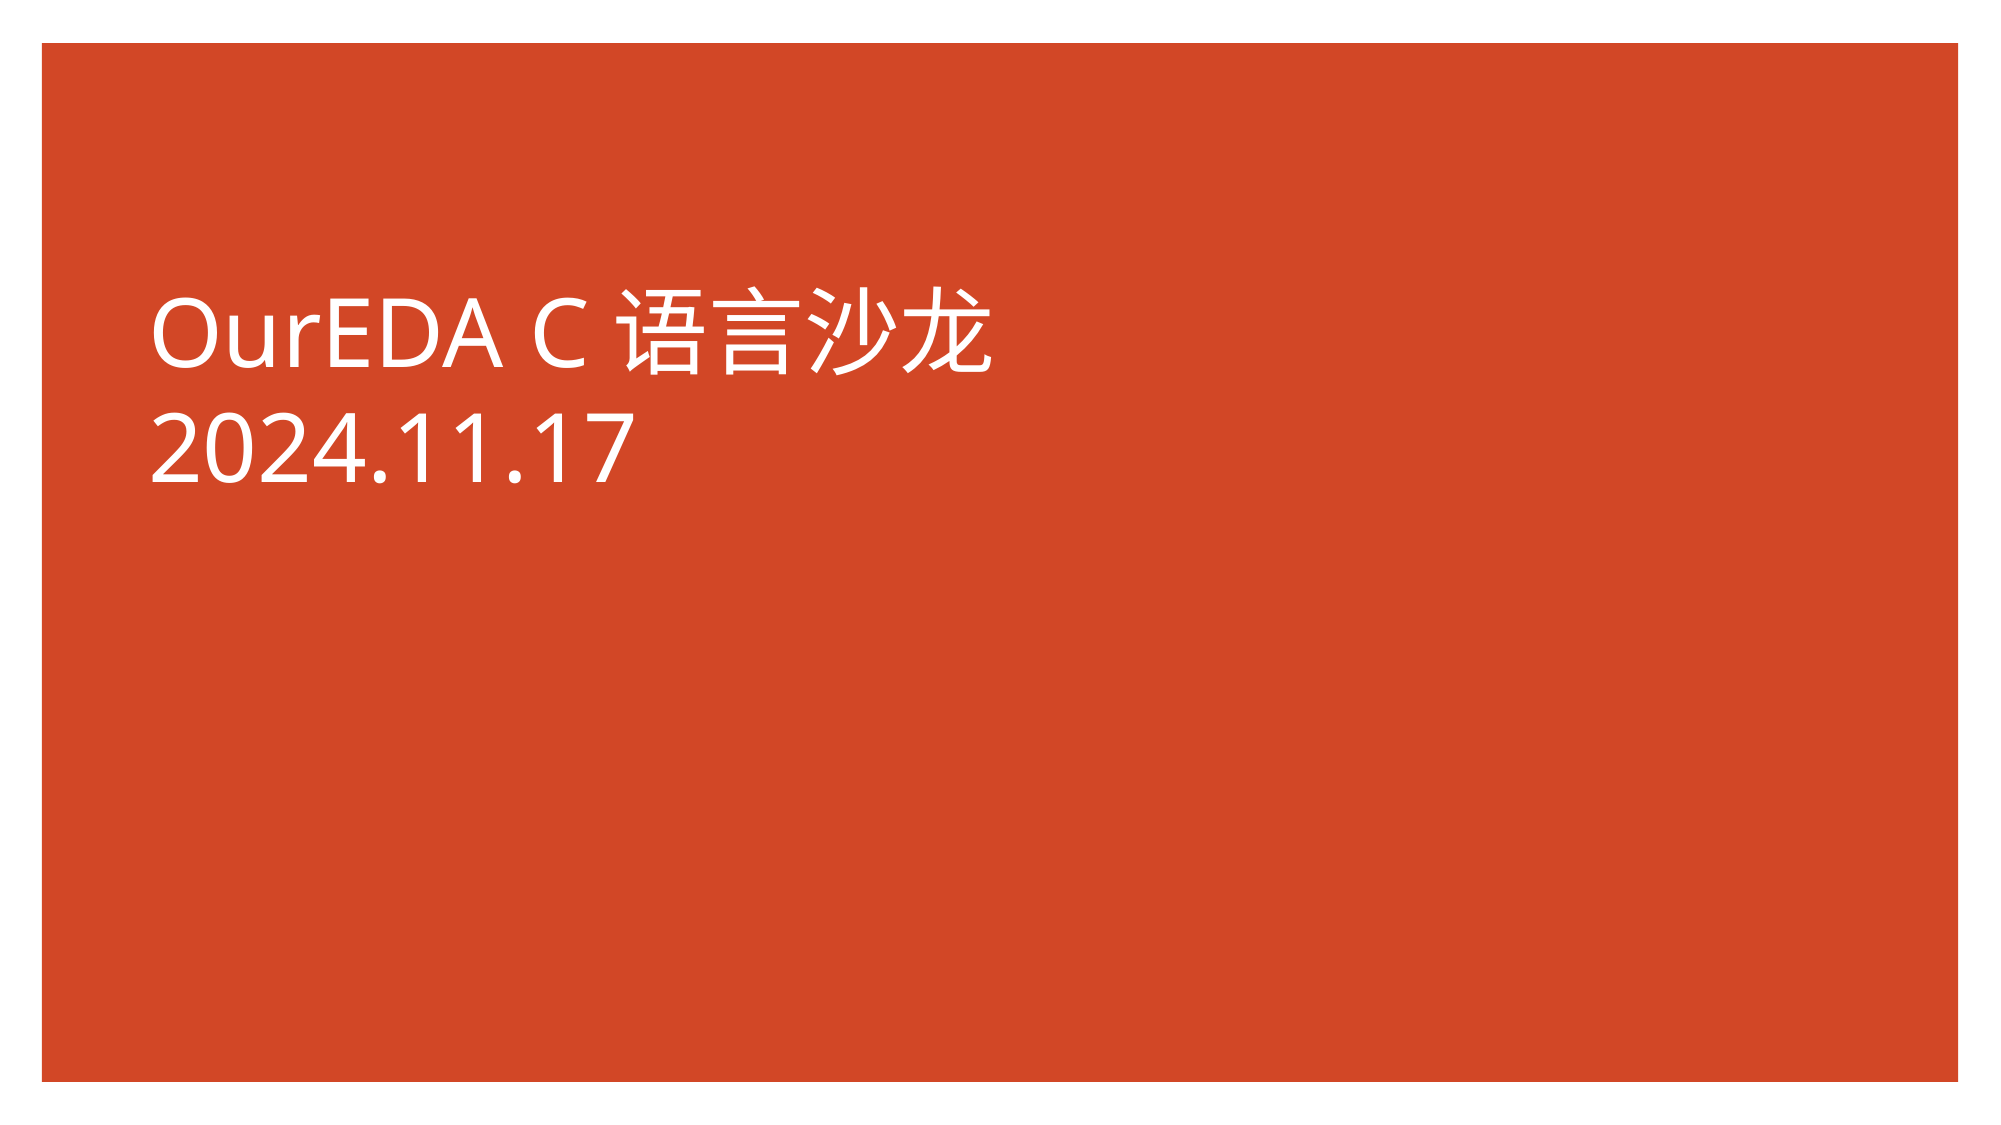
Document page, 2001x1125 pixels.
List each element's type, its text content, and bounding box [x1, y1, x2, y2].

title OurEDA C语言沙龙 2024.11.17 [133, 190, 1875, 583]
